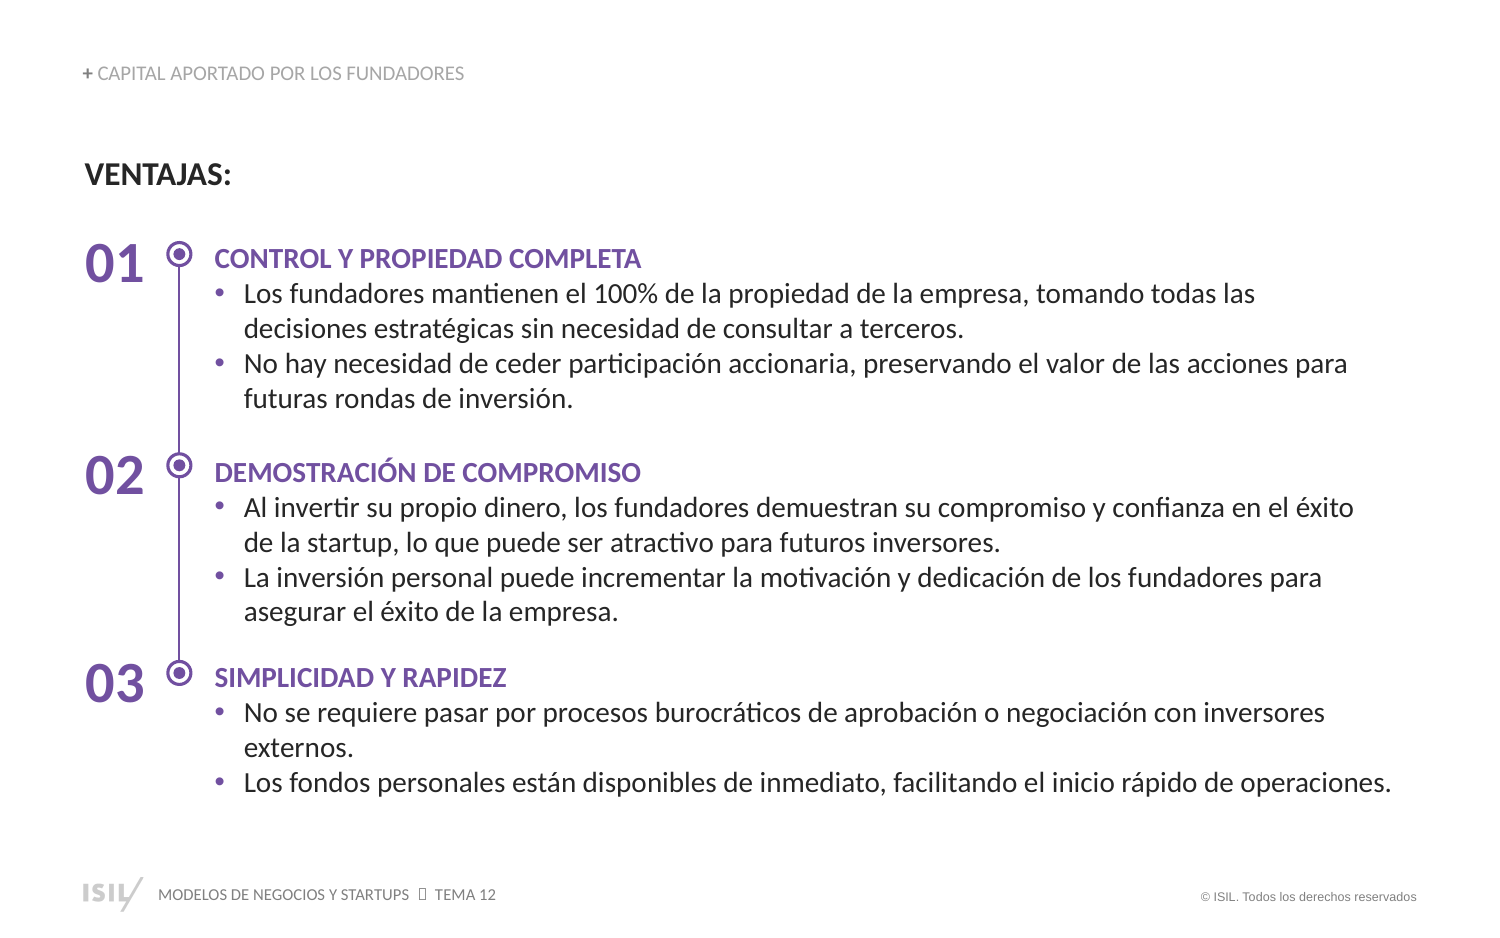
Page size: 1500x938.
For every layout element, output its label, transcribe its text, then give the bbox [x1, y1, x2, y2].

text_box + CAPITAL APORTADO POR LOS FUNDADORES [82, 61, 721, 85]
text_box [167, 242, 192, 266]
text_box SIMPLICIDAD Y RAPIDEZ No se requiere pasar por procesos burocráticos de aprobación o negociación con inversores externos. Los fondos personales están disponibles de inmediato, facilitando el inicio rápido de operaciones. [214, 658, 1418, 799]
text_box DEMOSTRACIÓN DE COMPROMISO Al invertir su propio dinero, los fundadores demuestran su compromiso y confianza en el éxito de la startup, lo que puede ser atractivo para futuros inversores. La inversión personal puede incrementar la motivación y dedicación de los fundadores para asegurar el éxito de la empresa. [214, 452, 1377, 628]
text_box 02 [82, 435, 149, 506]
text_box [167, 453, 192, 478]
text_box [167, 661, 192, 685]
text_box CONTROL Y PROPIEDAD COMPLETA Los fundadores mantienen el 100% de la propiedad de la empresa, tomando todas las decisiones estratégicas sin necesidad de consultar a terceros. No hay necesidad de ceder participación accionaria, preservando el valor de las acciones para futuras rondas de inversión. [214, 239, 1360, 415]
text_box 03 [82, 643, 149, 714]
text_box VENTAJAS: [82, 151, 1422, 192]
text_box 01 [82, 223, 149, 294]
